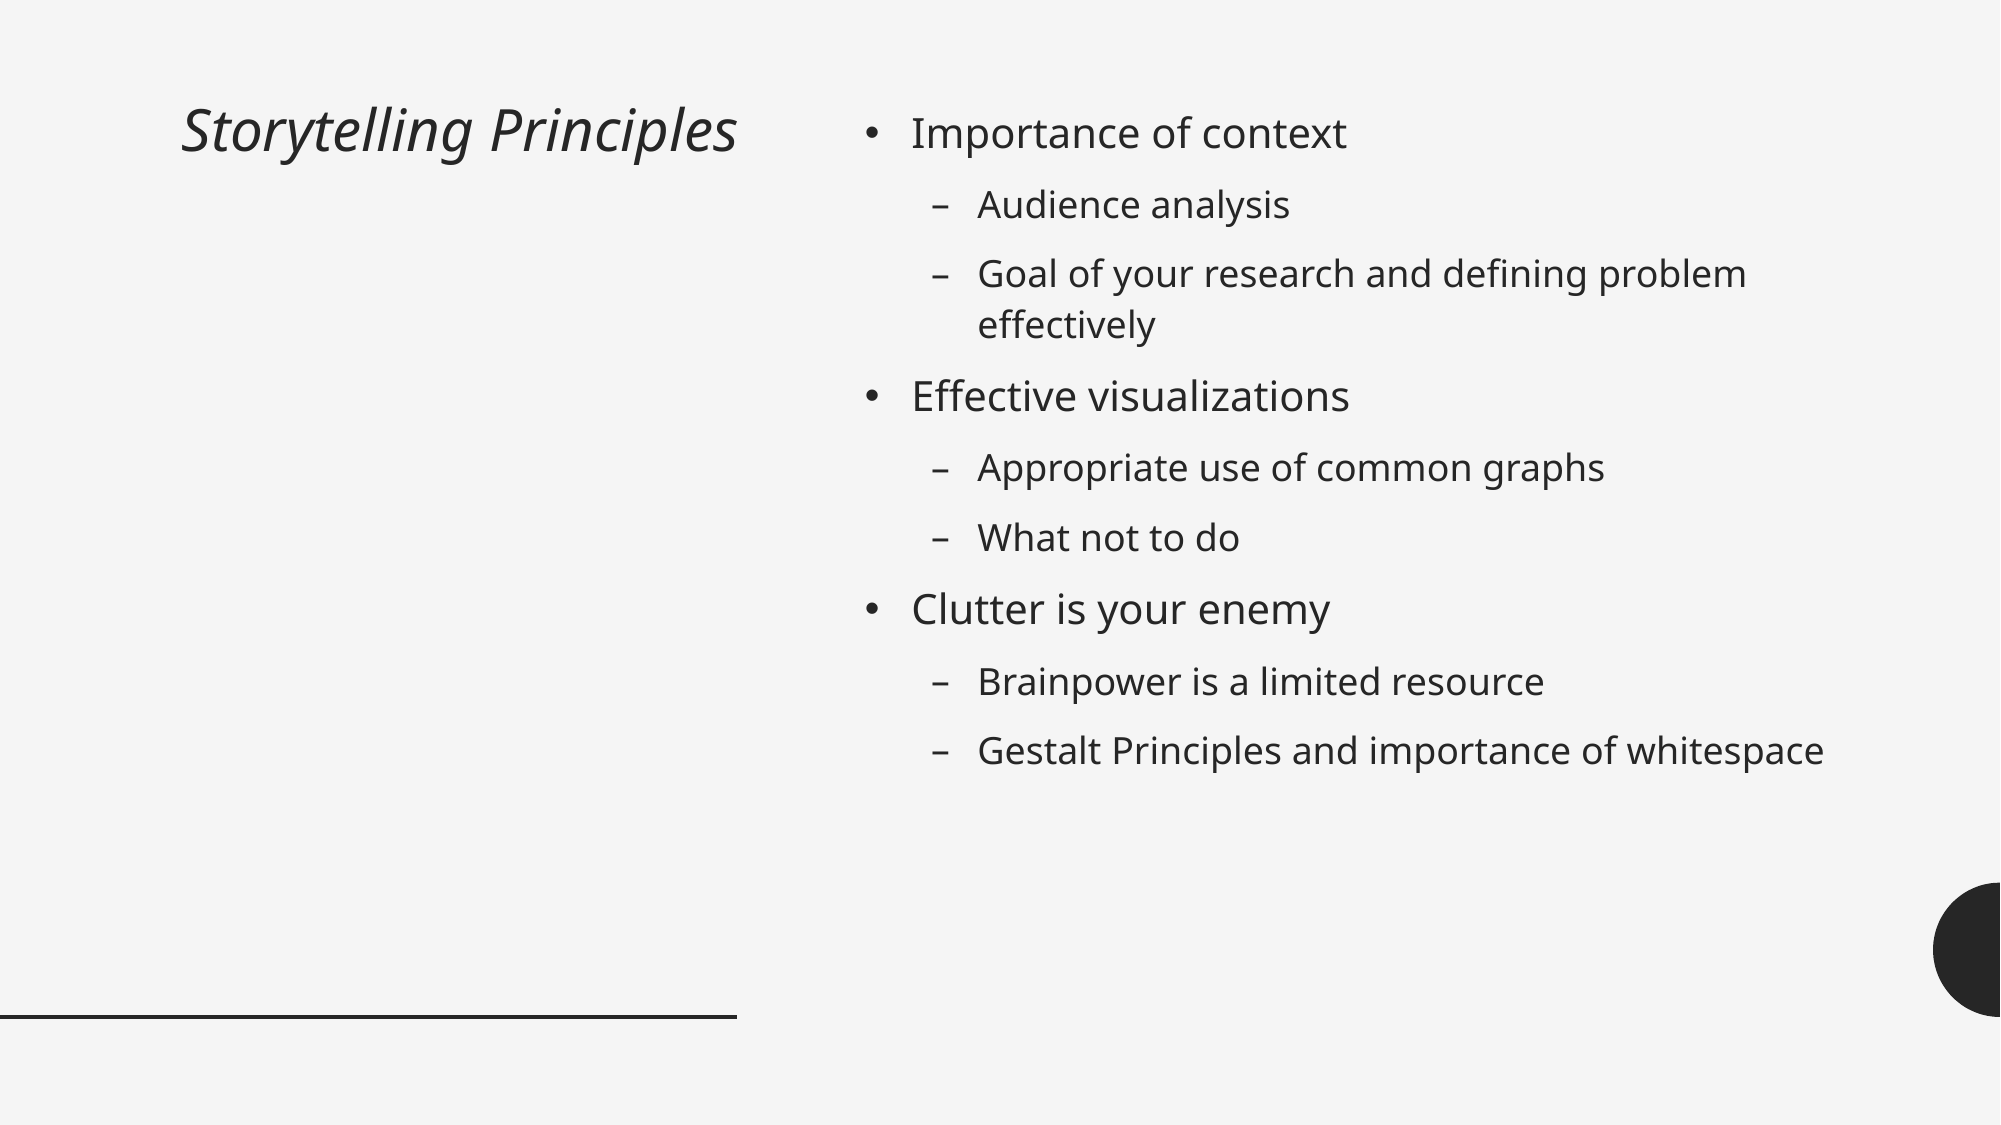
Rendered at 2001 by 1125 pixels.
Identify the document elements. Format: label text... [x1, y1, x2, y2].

title Storytelling Principles [125, 91, 754, 905]
list Importance of context Audience analysis Goal of your research and defining problem effectively Effective visualizations Appropriate use of common graphs What not to do Clutter is your enemy Brainpower is a limited resource Gestalt Principles and importance of whitespace [849, 93, 1875, 1022]
